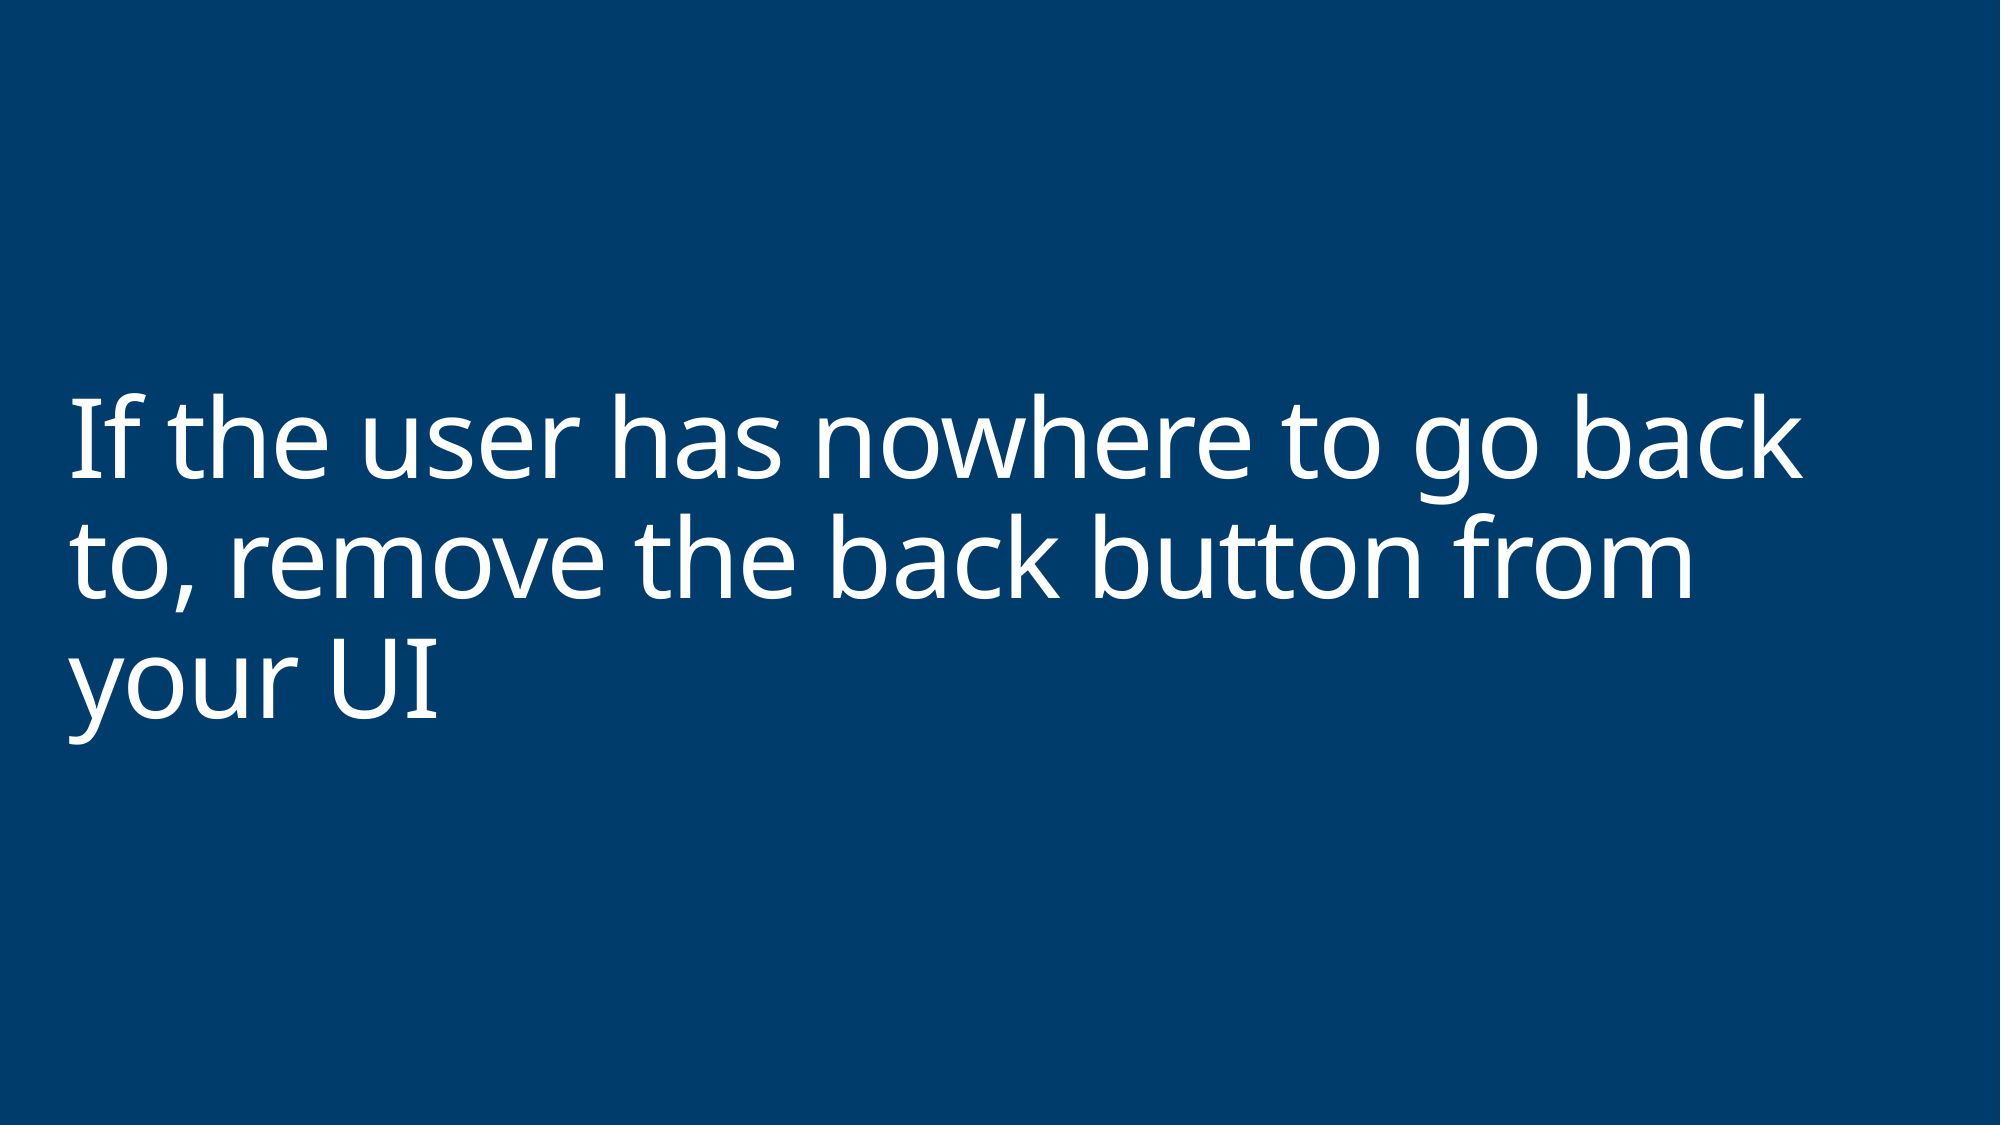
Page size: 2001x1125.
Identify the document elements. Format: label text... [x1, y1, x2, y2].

title If the user has nowhere to go back to, remove the back button from your UI [44, 426, 1954, 699]
